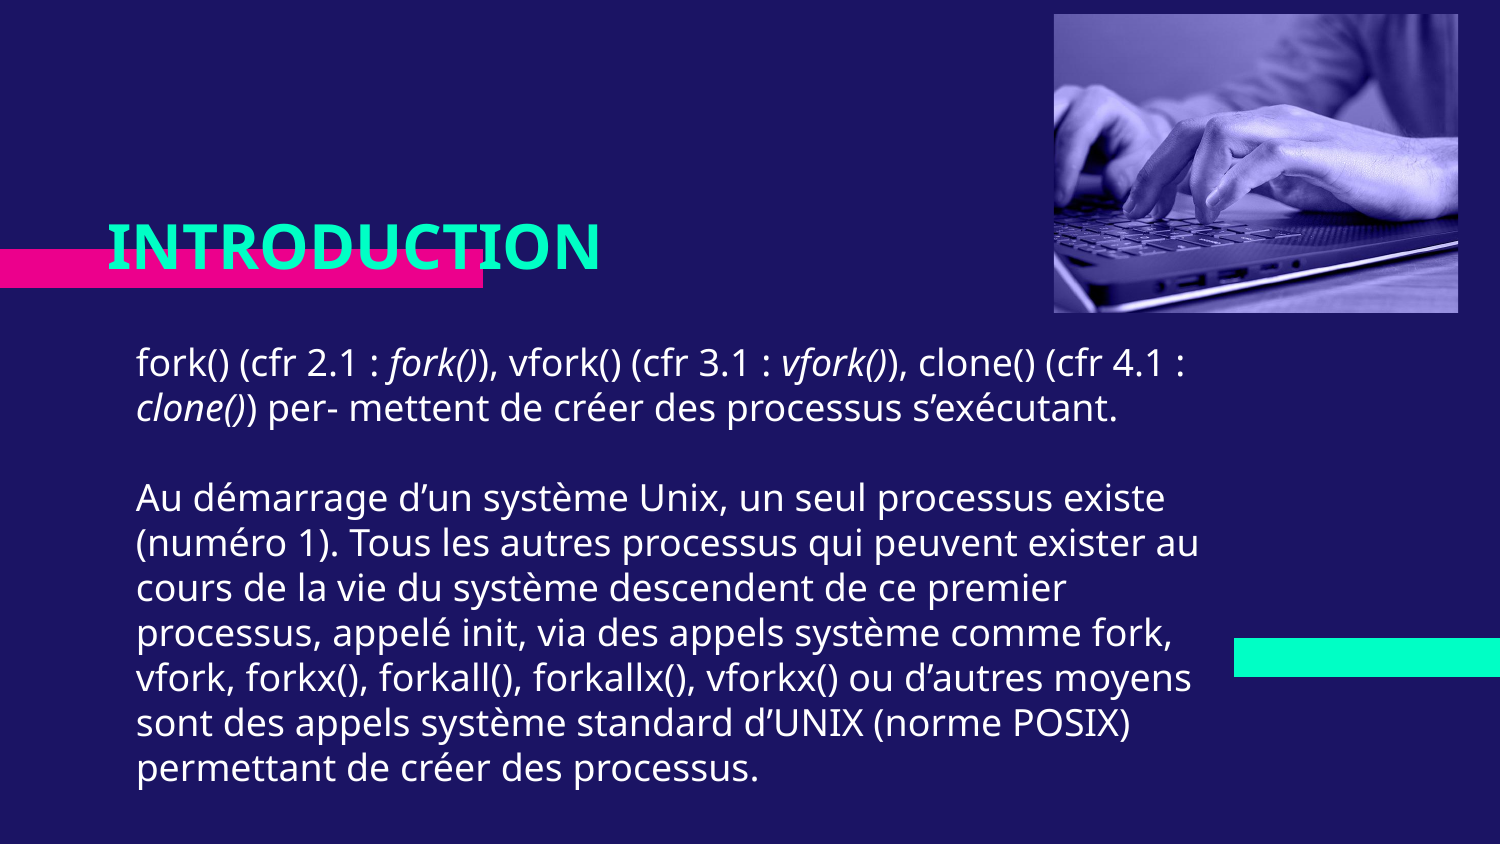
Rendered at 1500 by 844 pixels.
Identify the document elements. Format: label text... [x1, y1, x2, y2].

title INTRODUCTION [92, 191, 677, 302]
picture [1053, 14, 1459, 313]
list fork() (cfr 2.1 : fork()), vfork() (cfr 3.1 : vfork()), clone() (cfr 4.1 : clone()) per- mettent de créer des processus s’exécutant. Au démarrage d’un système Unix, un seul processus existe (numéro 1). Tous les autres processus qui peuvent exister au cours de la vie du système descendent de ce premier processus, appelé init, via des appels système comme fork, vfork, forkx(), forkall(), forkallx(), vforkx() ou d’autres moyens sont des appels système standard d’UNIX (norme POSIX) permettant de créer des processus. [99, 323, 1235, 674]
text_box [1234, 637, 1500, 678]
